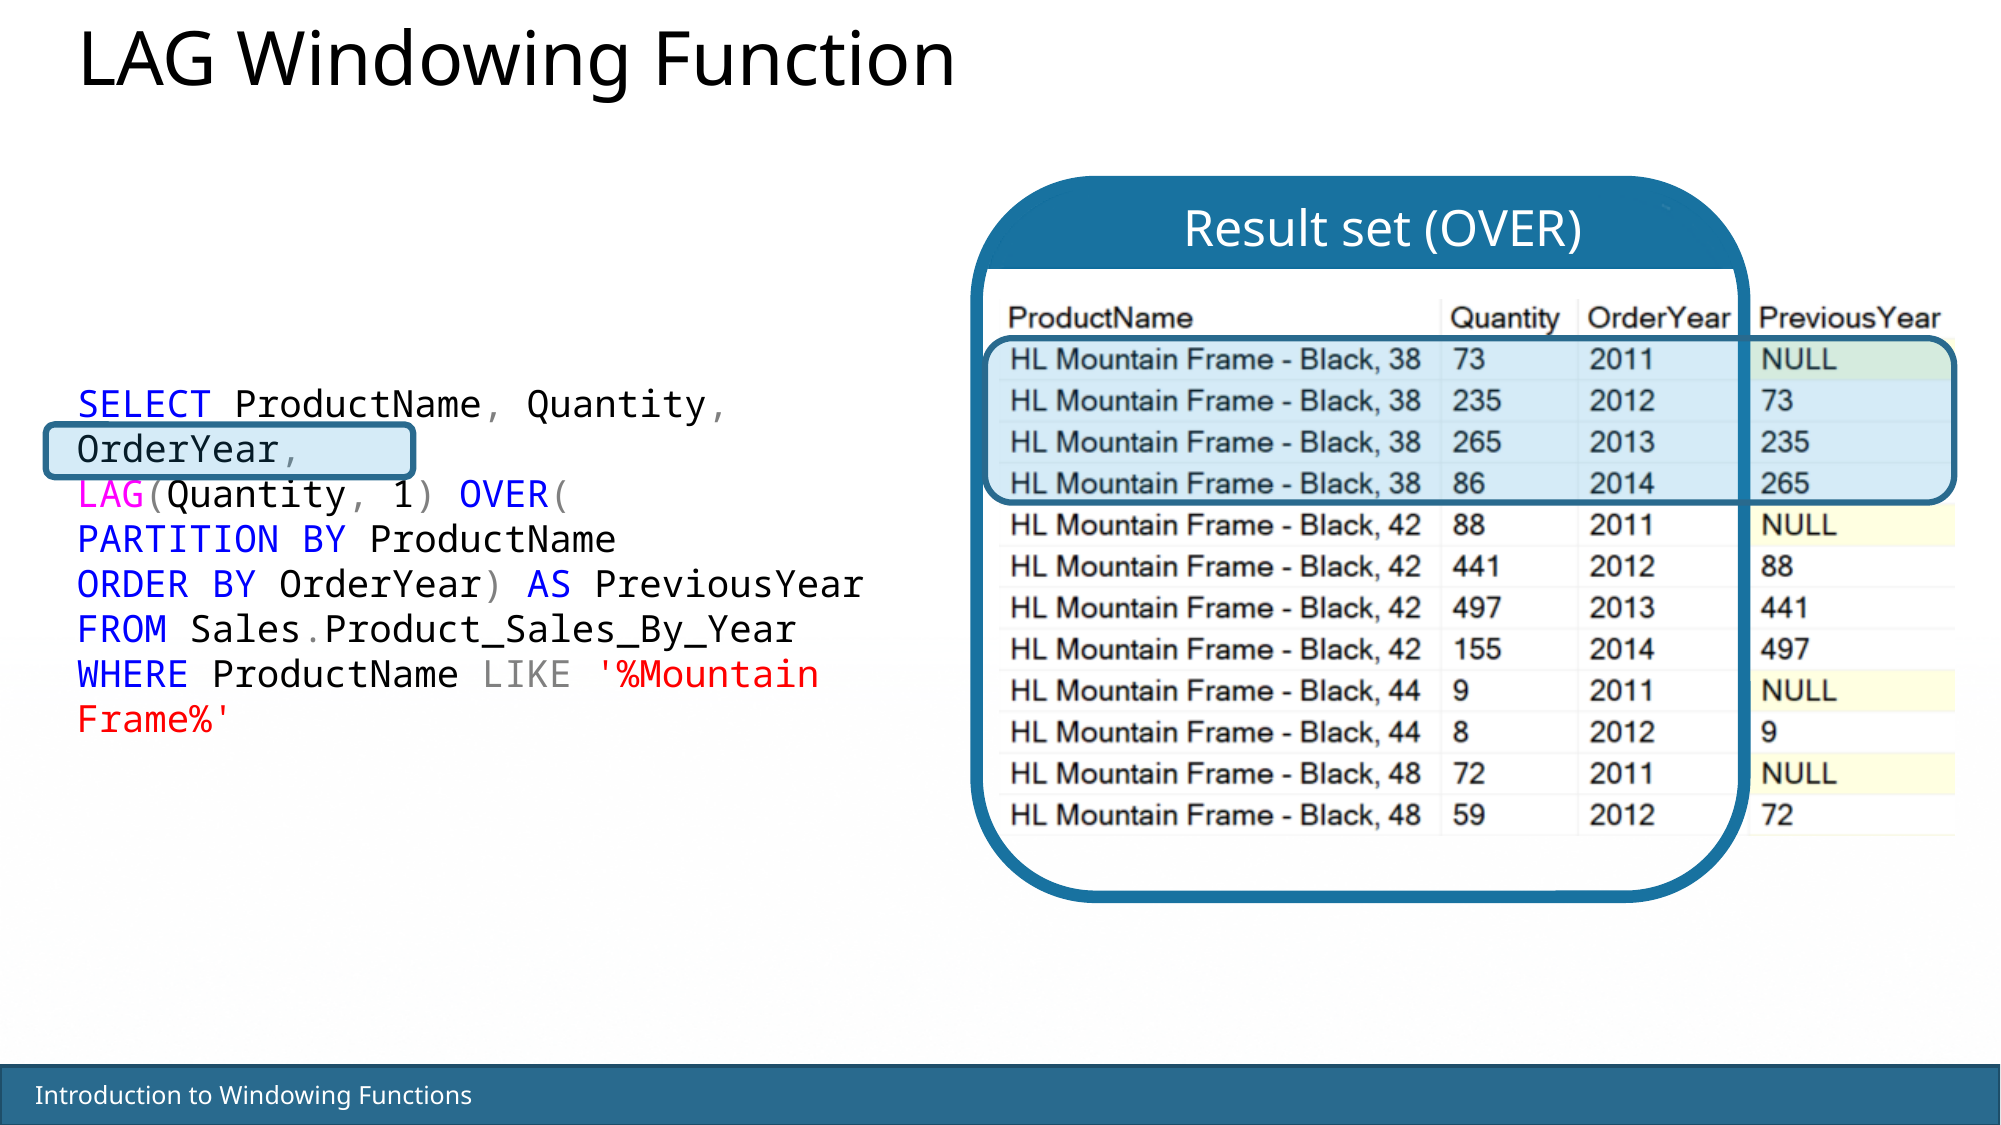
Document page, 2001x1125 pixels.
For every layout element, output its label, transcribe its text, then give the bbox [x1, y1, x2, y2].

picture [0, 0, 2001, 1064]
text_box SELECT ProductName, Quantity, OrderYear, LAG(Quantity, 1) OVER( PARTITION BY ProductName ORDER BY OrderYear) AS PreviousYear FROM Sales.Product_Sales_By_Year WHERE ProductName LIKE '%Mountain Frame%' [62, 373, 937, 748]
text_box [43, 422, 416, 480]
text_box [976, 163, 1796, 897]
title LAG Windowing Function [62, 19, 1863, 208]
